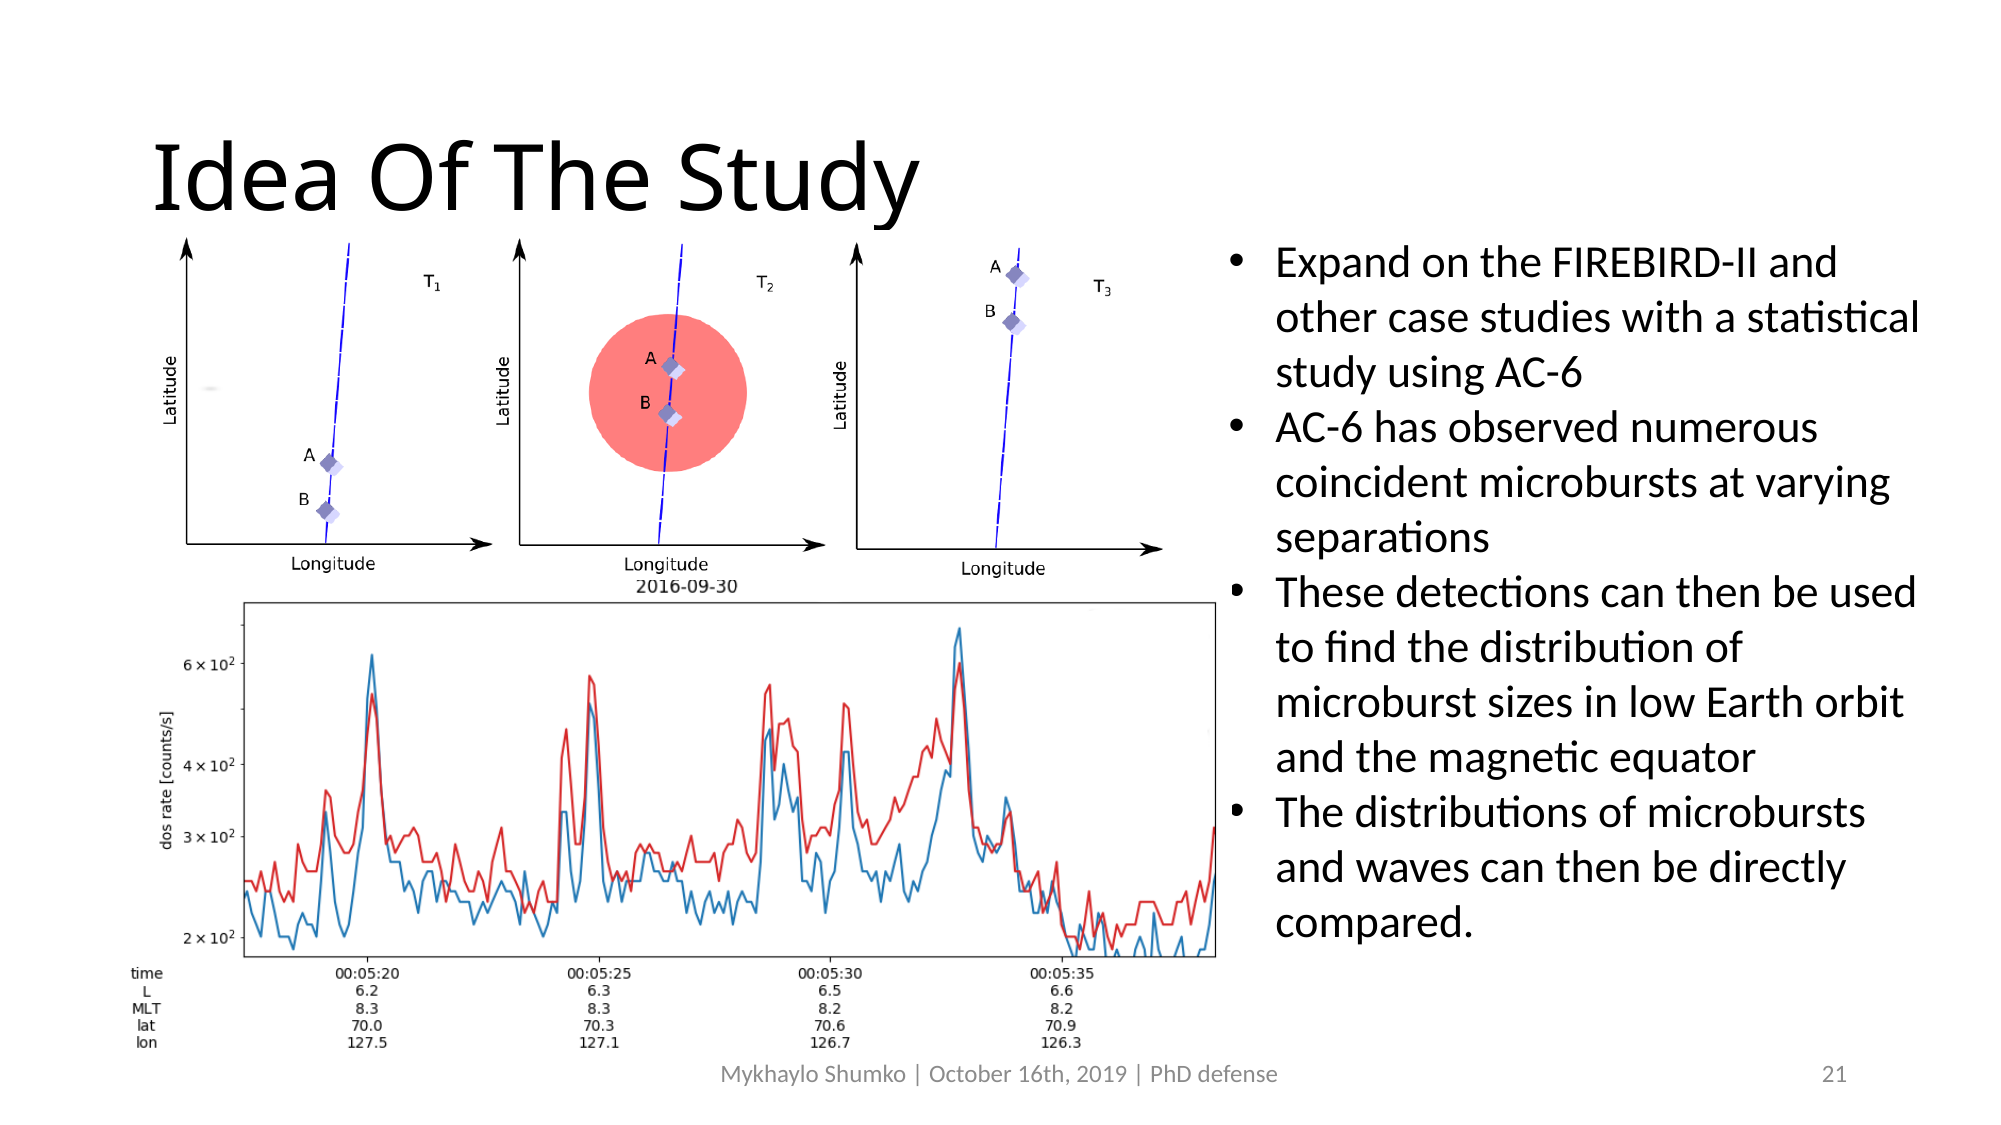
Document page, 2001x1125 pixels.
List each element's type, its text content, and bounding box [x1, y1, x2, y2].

picture [117, 580, 1232, 1052]
slide_number 21 [1412, 1042, 1863, 1103]
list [159, 230, 1172, 580]
footer Mykhaylo Shumko | October 16th, 2019 | PhD defense [662, 1042, 1338, 1103]
text_box Expand on the FIREBIRD-II and other case studies with a statistical study using AC-6 AC-6 has observed numerous coincident microbursts at varying separations These detections can then be used to find the distribution of microburst sizes in low Earth orbit and the magnetic equator The distributions of microbursts and waves can then be directly compared. [1213, 224, 1941, 955]
title Idea Of The Study [137, 59, 1863, 303]
